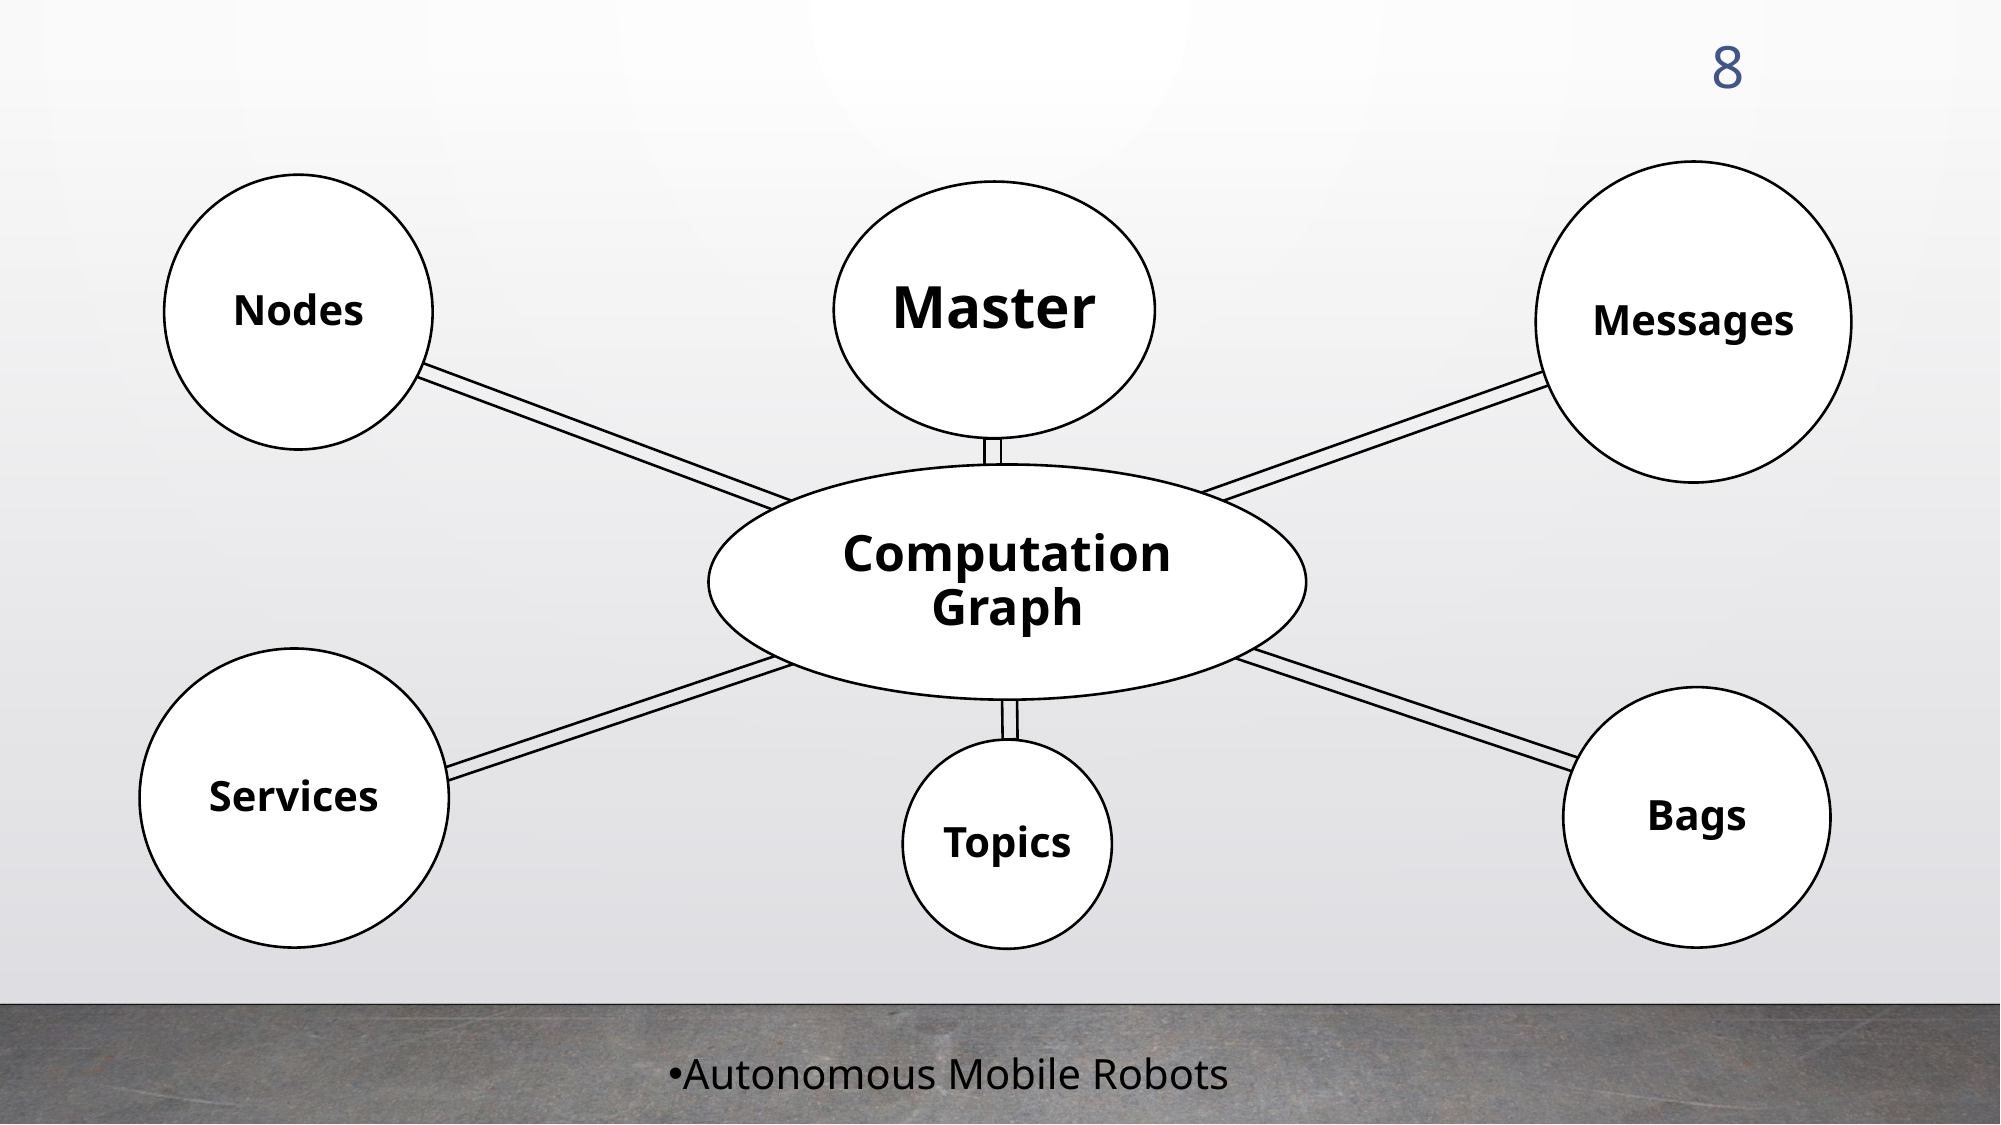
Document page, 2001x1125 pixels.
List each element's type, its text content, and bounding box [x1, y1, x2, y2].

text_box Services [139, 648, 449, 948]
picture [0, 1004, 2000, 1124]
text_box Computation Graph [708, 464, 1307, 700]
slide_number 8 [1626, 22, 1760, 106]
text_box Master [833, 181, 1155, 439]
text_box [446, 656, 793, 781]
text_box [417, 363, 790, 509]
text_box Messages [1535, 161, 1852, 483]
text_box Nodes [164, 174, 433, 450]
text_box [984, 438, 1001, 464]
text_box [1002, 700, 1018, 740]
text_box Topics [902, 739, 1112, 949]
text_box [1236, 649, 1577, 771]
text_box Bags [1563, 687, 1831, 948]
text_box [1203, 371, 1548, 501]
text_box Autonomous Mobile Robots [653, 1030, 1293, 1125]
